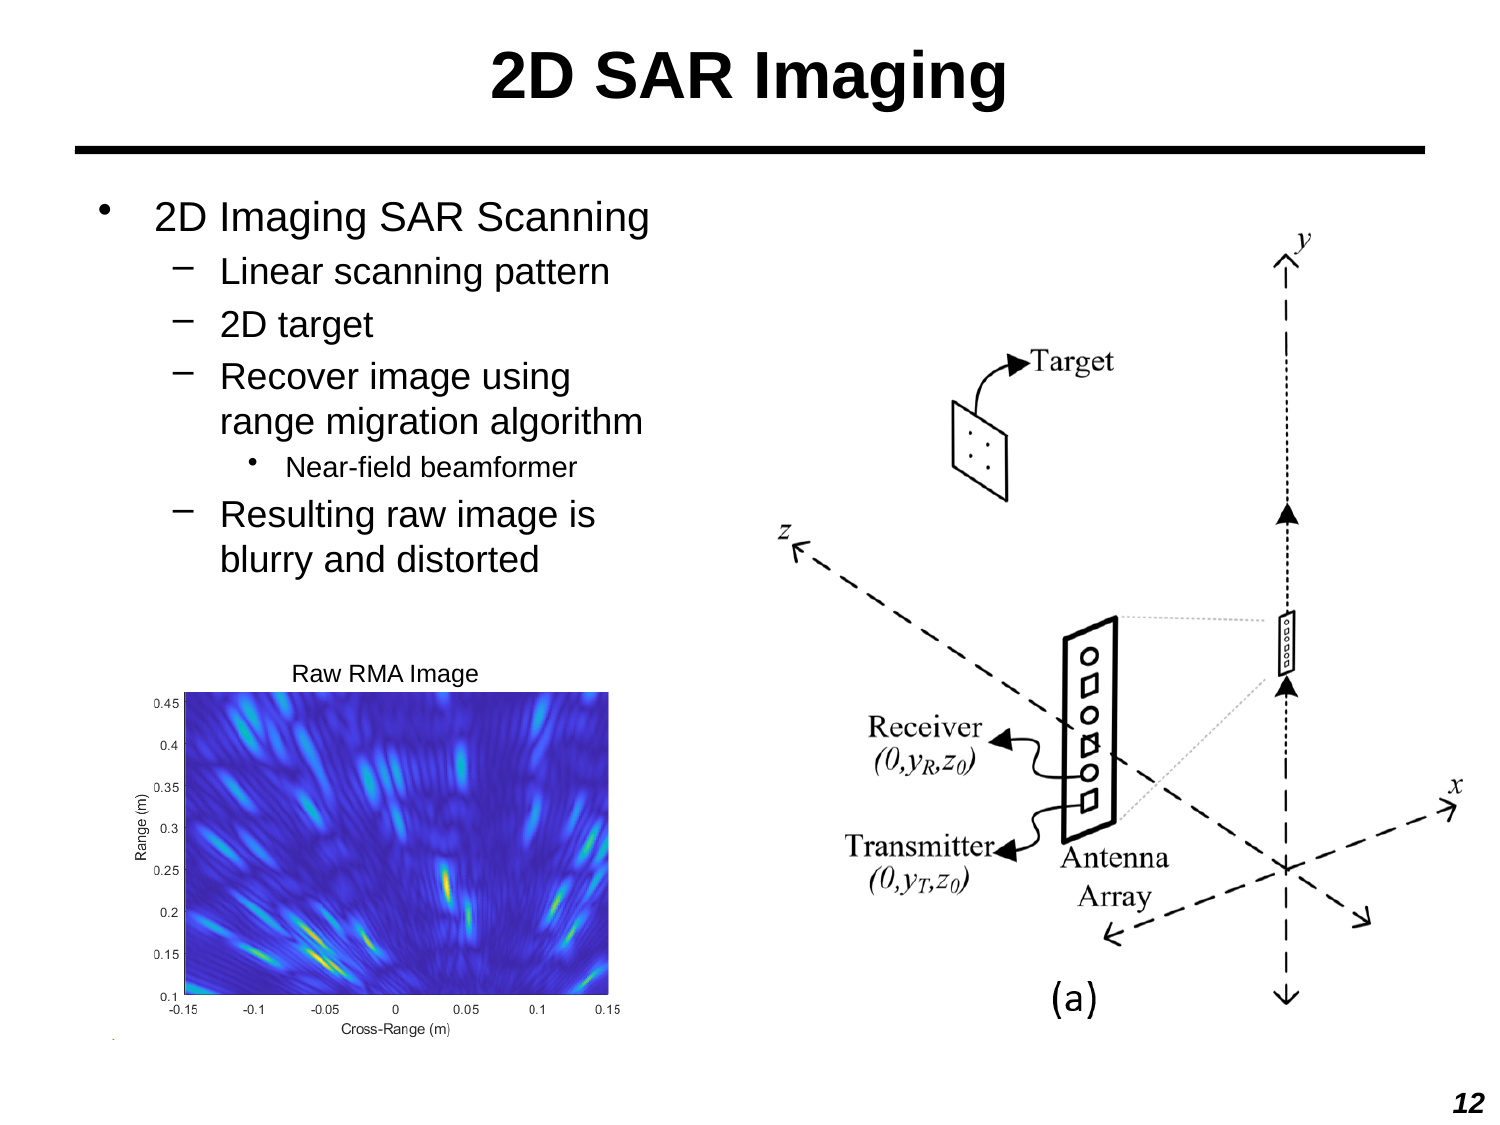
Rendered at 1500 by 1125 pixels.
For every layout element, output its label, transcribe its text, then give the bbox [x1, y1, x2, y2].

text_box 2D Imaging SAR Scanning Linear scanning pattern 2D target Recover image using range migration algorithm Near-field beamformer Resulting raw image is blurry and distorted [83, 182, 675, 950]
text_box 2D SAR Imaging [37, 24, 1463, 163]
picture [699, 224, 1493, 1030]
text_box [112, 649, 659, 1040]
